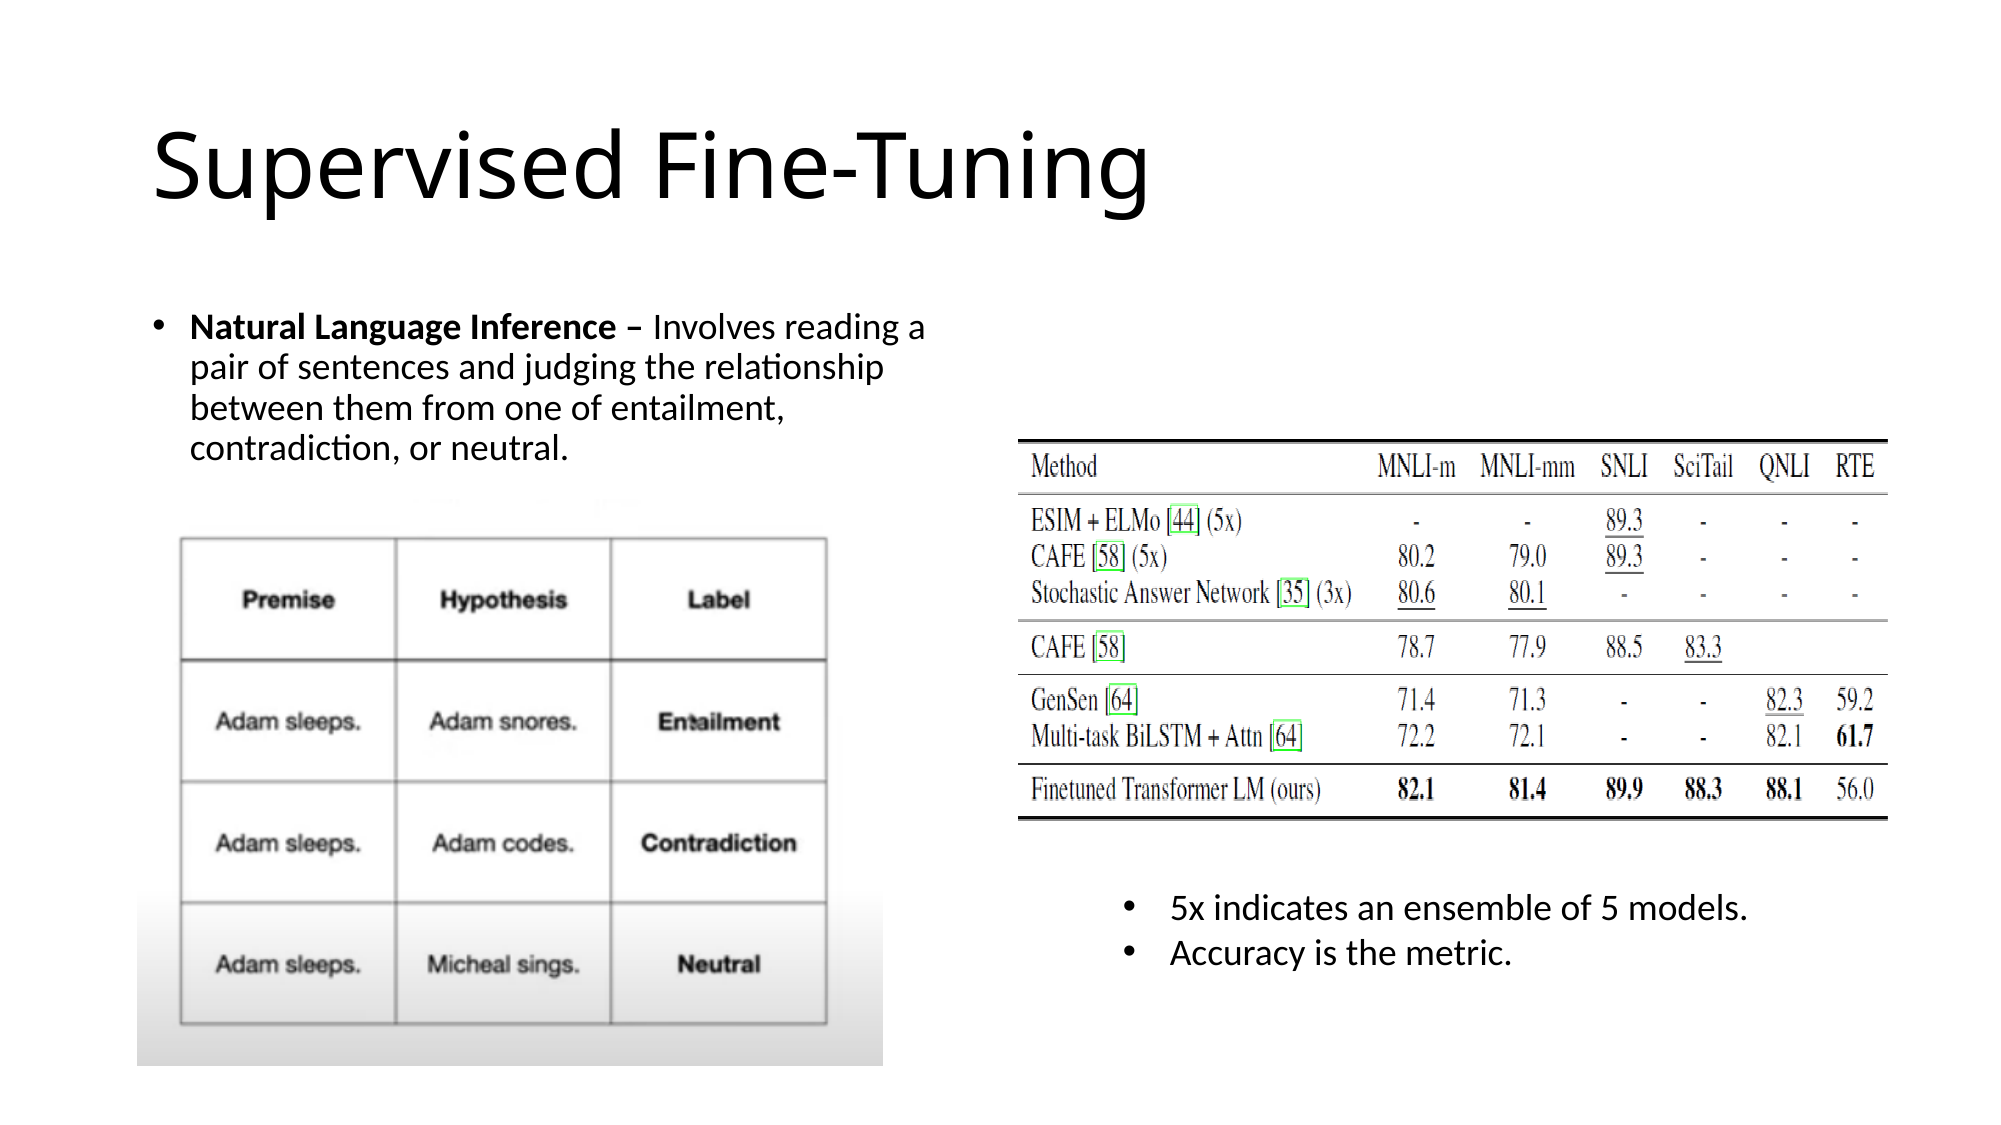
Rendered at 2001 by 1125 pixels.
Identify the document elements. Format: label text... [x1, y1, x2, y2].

picture [137, 499, 883, 1066]
list Natural Language Inference – Involves reading a pair of sentences and judging the relationship between them from one of entailment, contradiction, or neutral. [137, 299, 1000, 1014]
picture [999, 402, 1920, 859]
title Supervised Fine-Tuning [137, 59, 1863, 278]
text_box 5x indicates an ensemble of 5 models. Accuracy is the metric. [1108, 875, 1765, 981]
